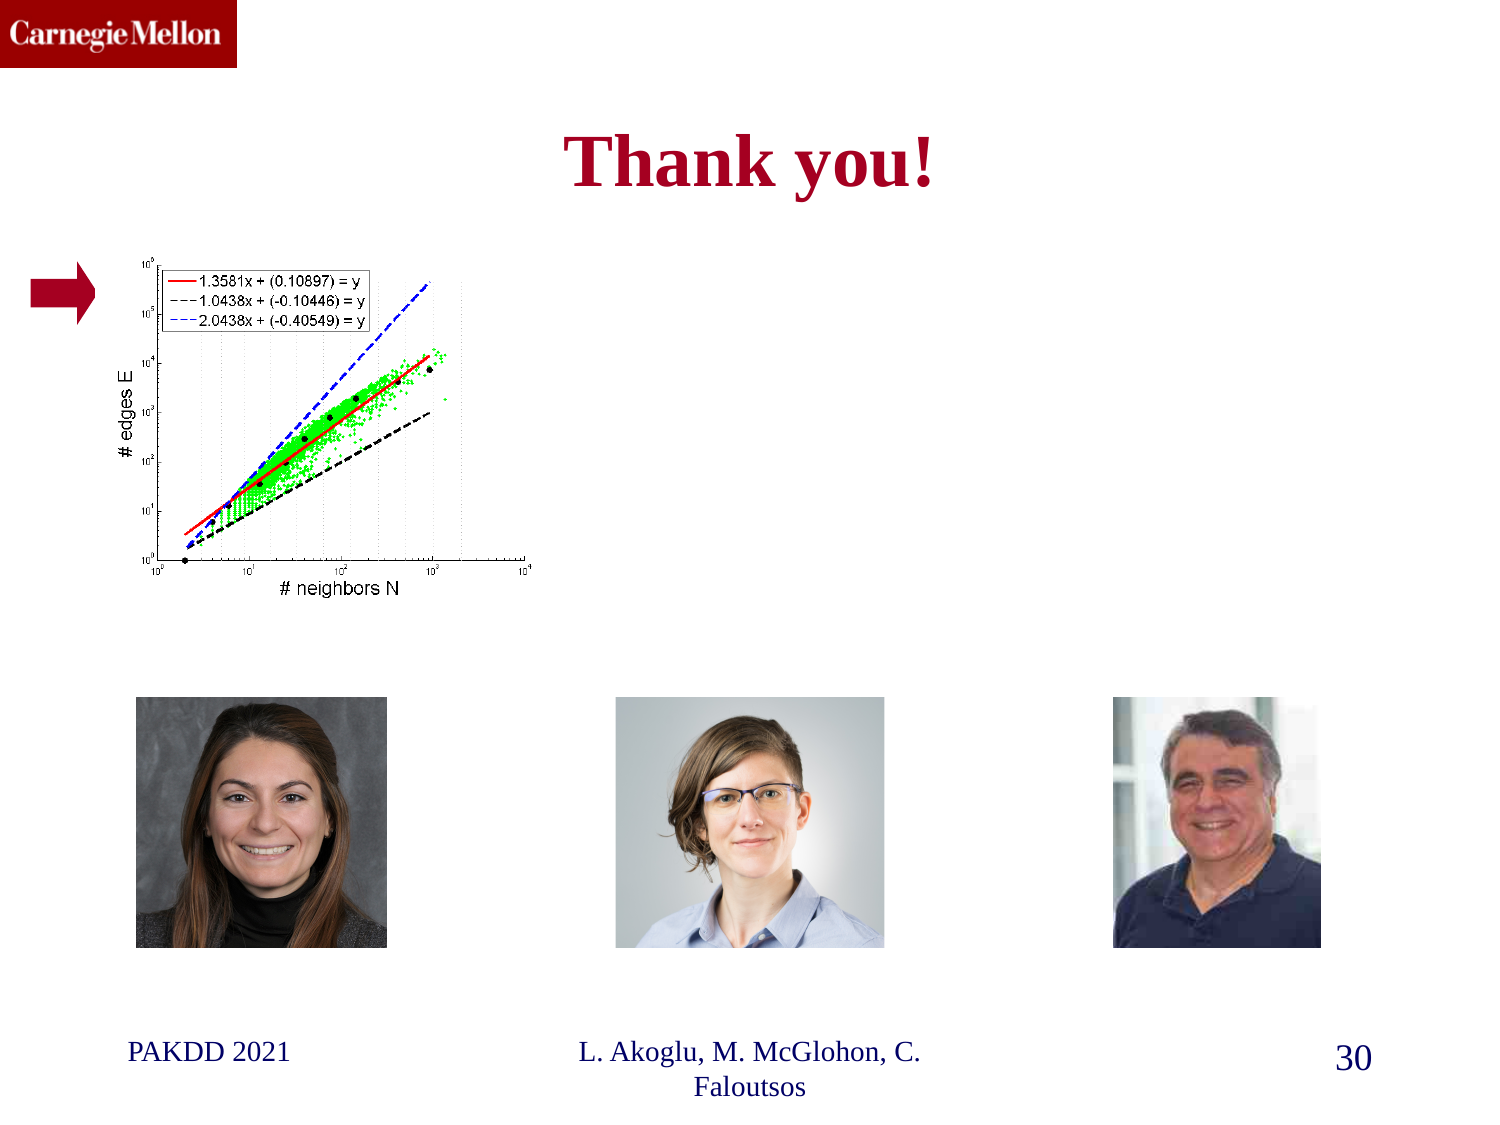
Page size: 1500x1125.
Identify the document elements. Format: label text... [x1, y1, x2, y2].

picture [136, 697, 387, 948]
picture [1113, 697, 1321, 948]
title Thank you! [112, 99, 1388, 213]
picture [0, 0, 237, 68]
picture [615, 697, 885, 949]
picture [94, 237, 569, 601]
text_box [33, 269, 89, 317]
slide_number 30 [1074, 1024, 1388, 1101]
slide_number PAKDD 2021 [112, 1024, 426, 1101]
footer L. Akoglu, M. McGlohon, C. Faloutsos [512, 1024, 988, 1101]
